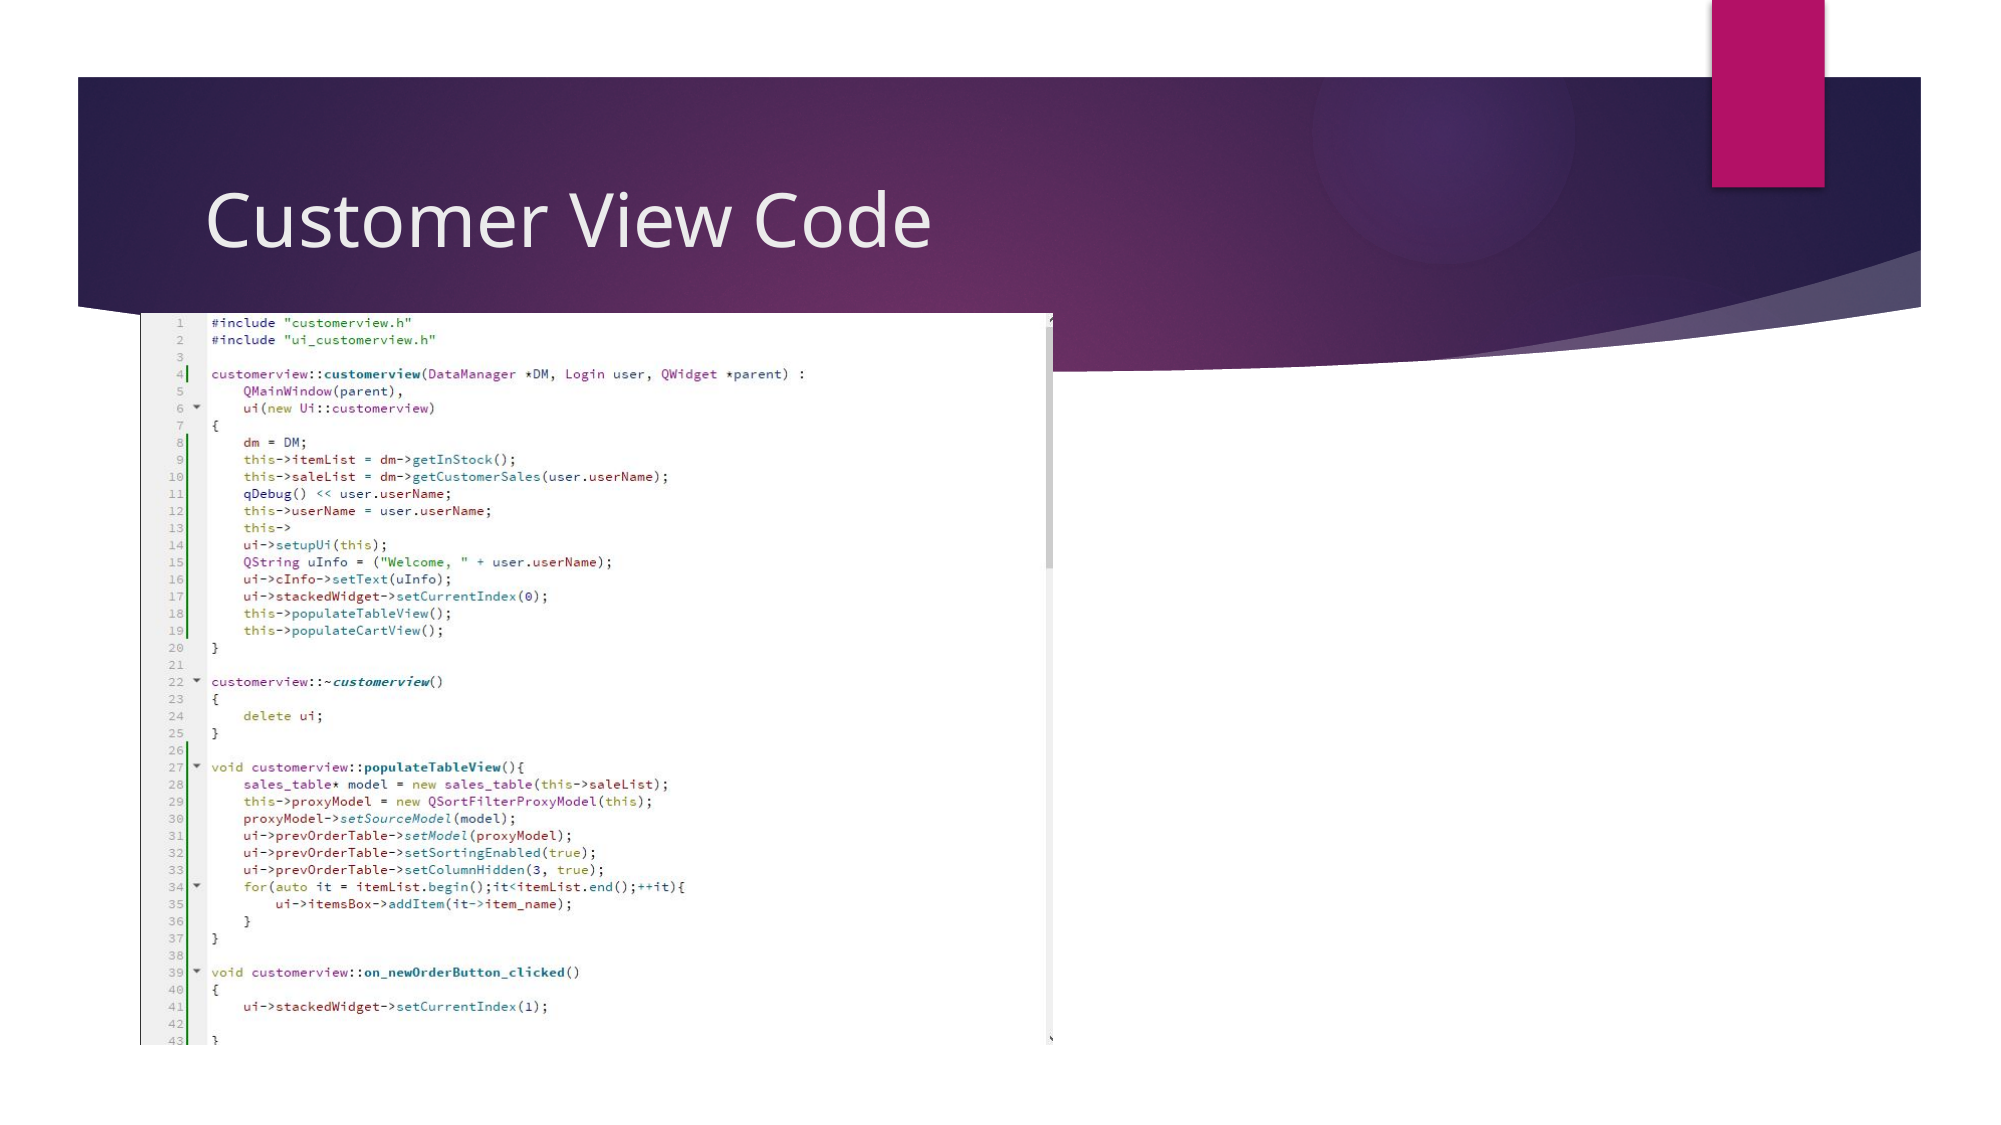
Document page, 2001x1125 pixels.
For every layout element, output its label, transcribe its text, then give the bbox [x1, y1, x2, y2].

title Customer View Code [189, 159, 1627, 276]
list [140, 313, 1054, 1045]
